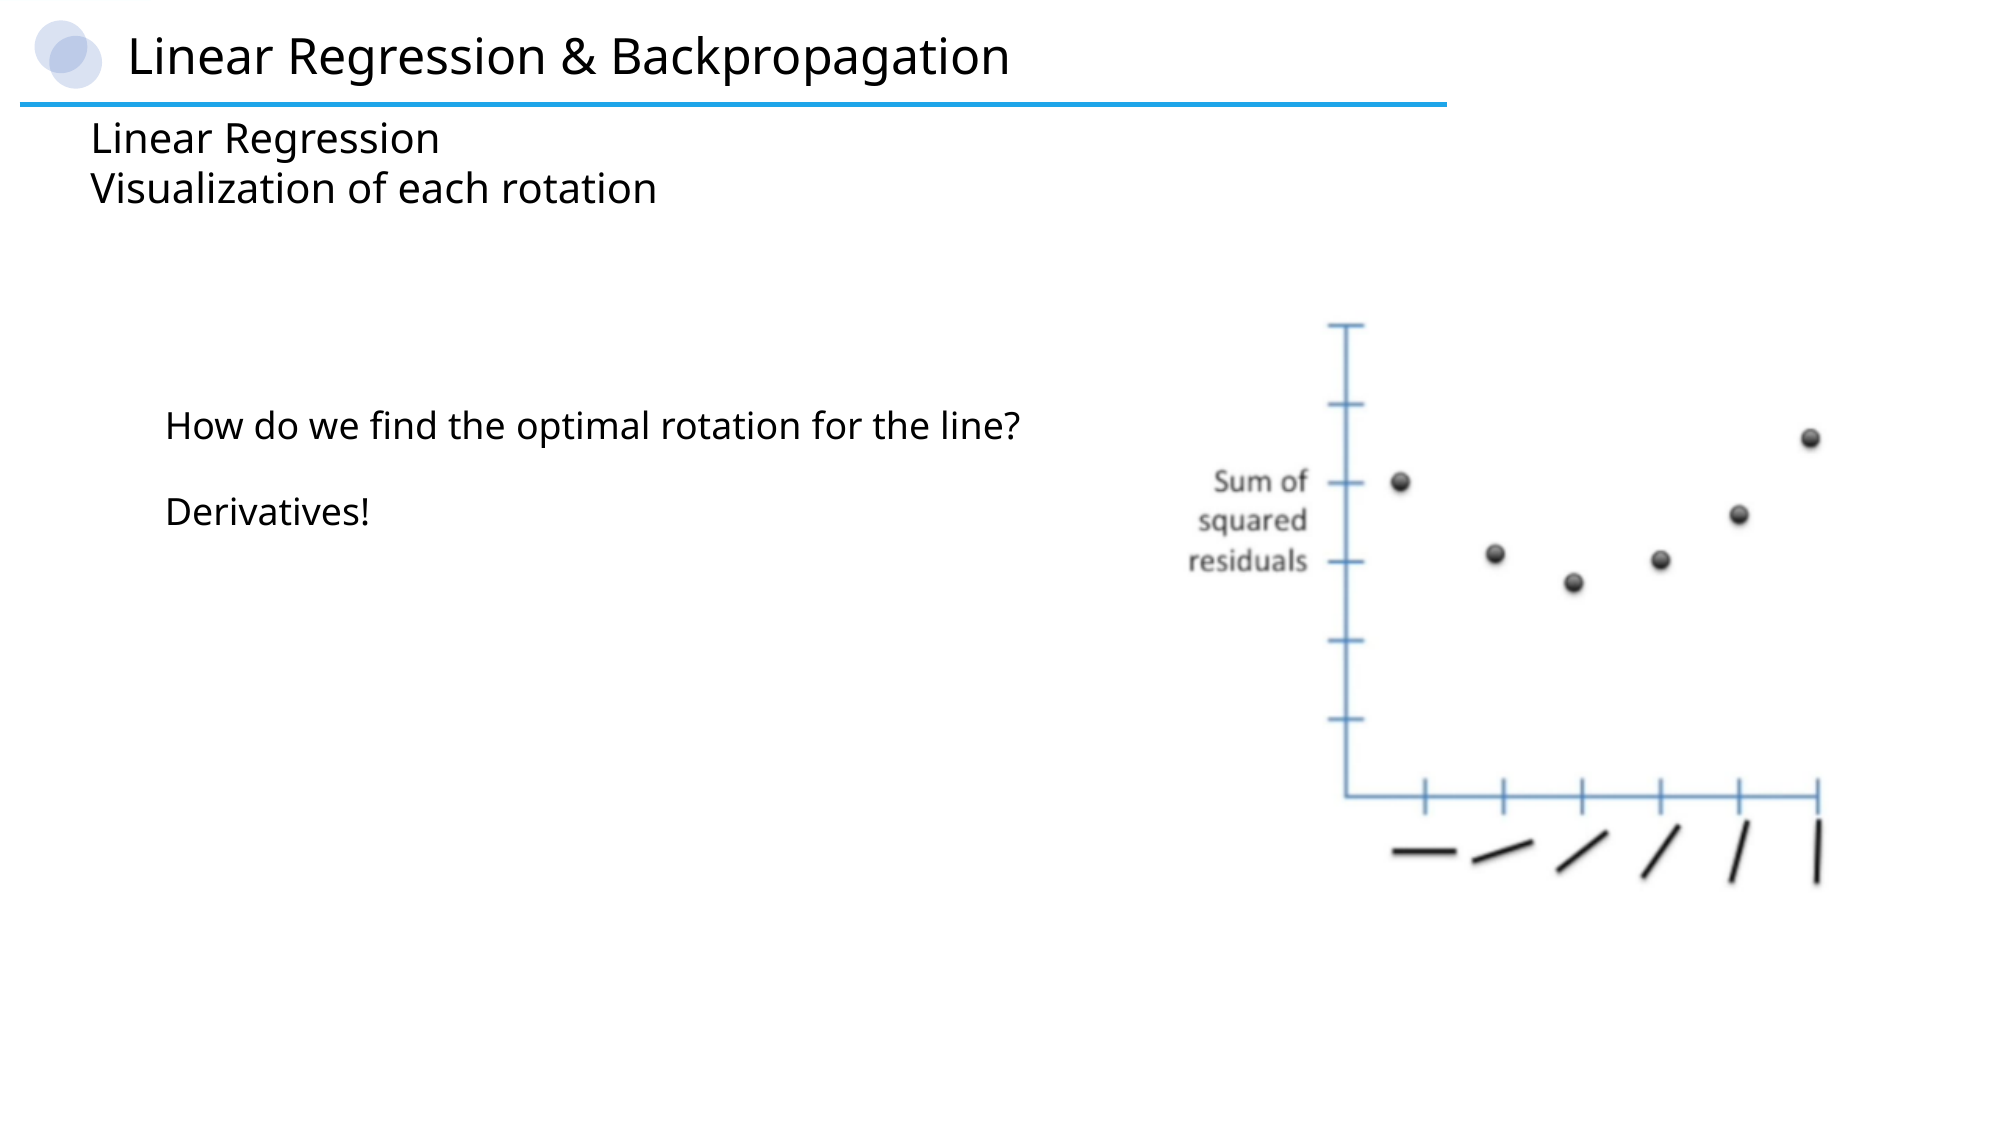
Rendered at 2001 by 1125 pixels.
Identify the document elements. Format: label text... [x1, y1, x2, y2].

text_box [48, 34, 104, 90]
text_box Derivatives! [150, 480, 416, 540]
picture [1176, 302, 1850, 902]
text_box Linear Regression Visualization of each rotation [75, 105, 756, 220]
text_box Linear Regression & Backpropagation [112, 17, 1346, 92]
text_box [33, 19, 87, 72]
text_box How do we find the optimal rotation for the line? [150, 394, 1116, 455]
